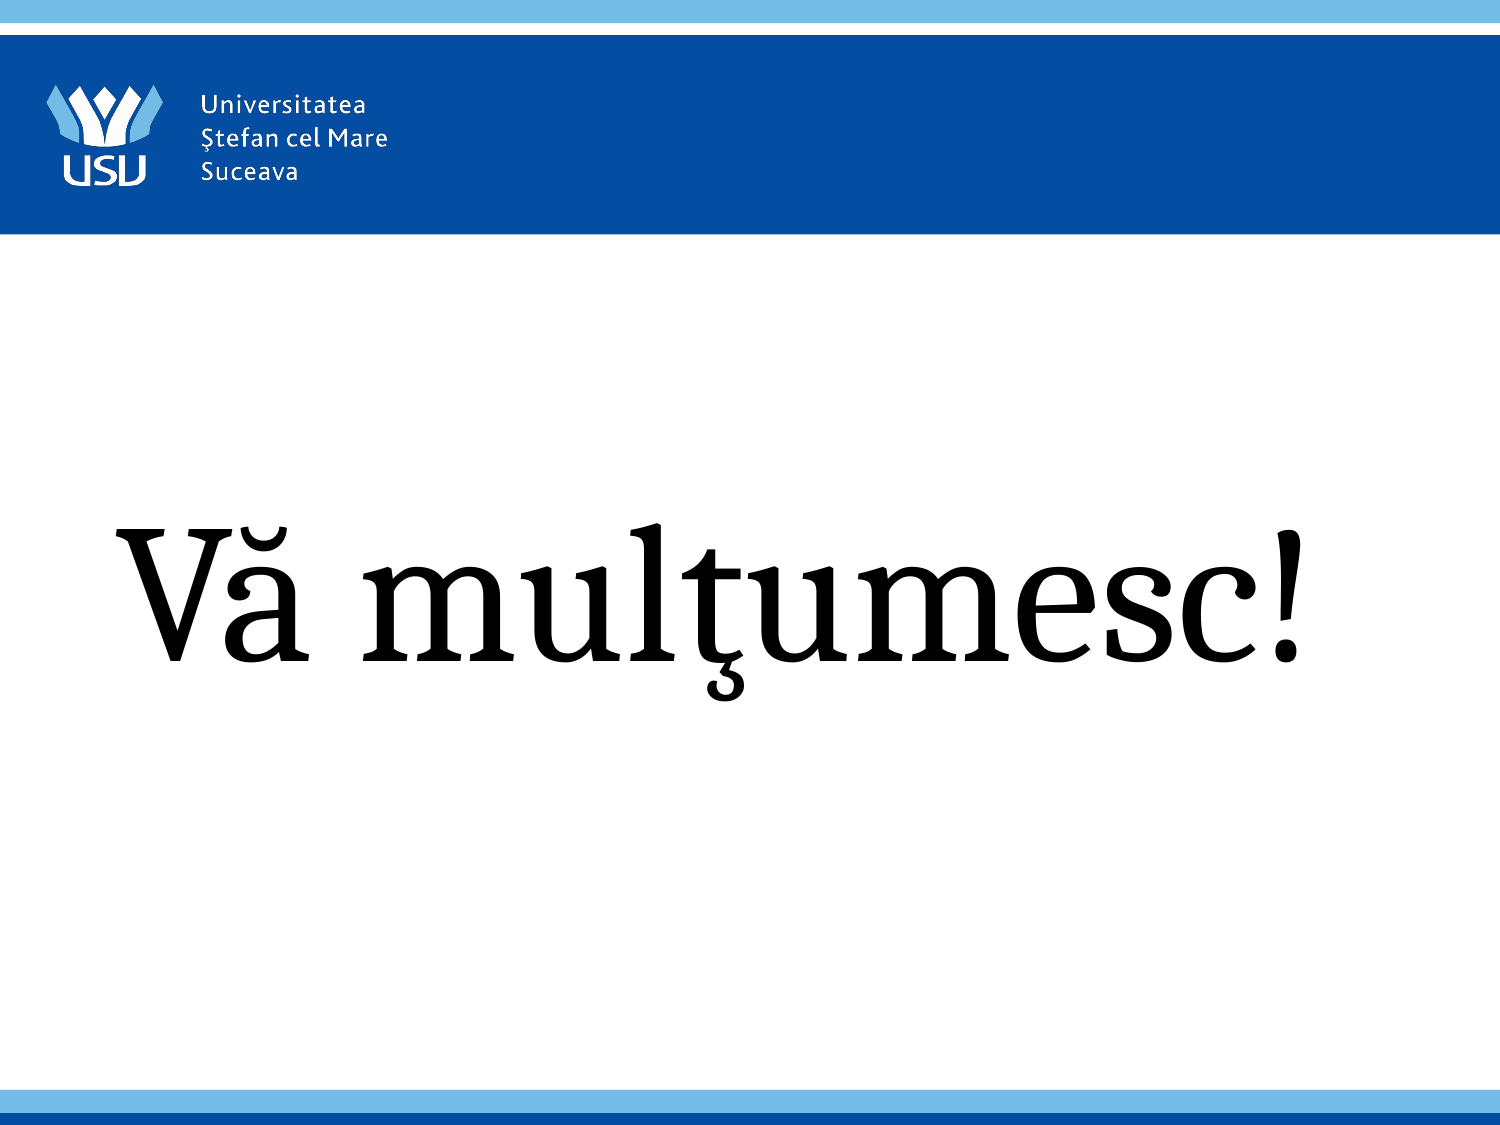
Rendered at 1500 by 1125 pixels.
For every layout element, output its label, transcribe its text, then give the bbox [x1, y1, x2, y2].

picture [46, 84, 387, 186]
text_box Vă mulţumesc! [100, 456, 1463, 709]
